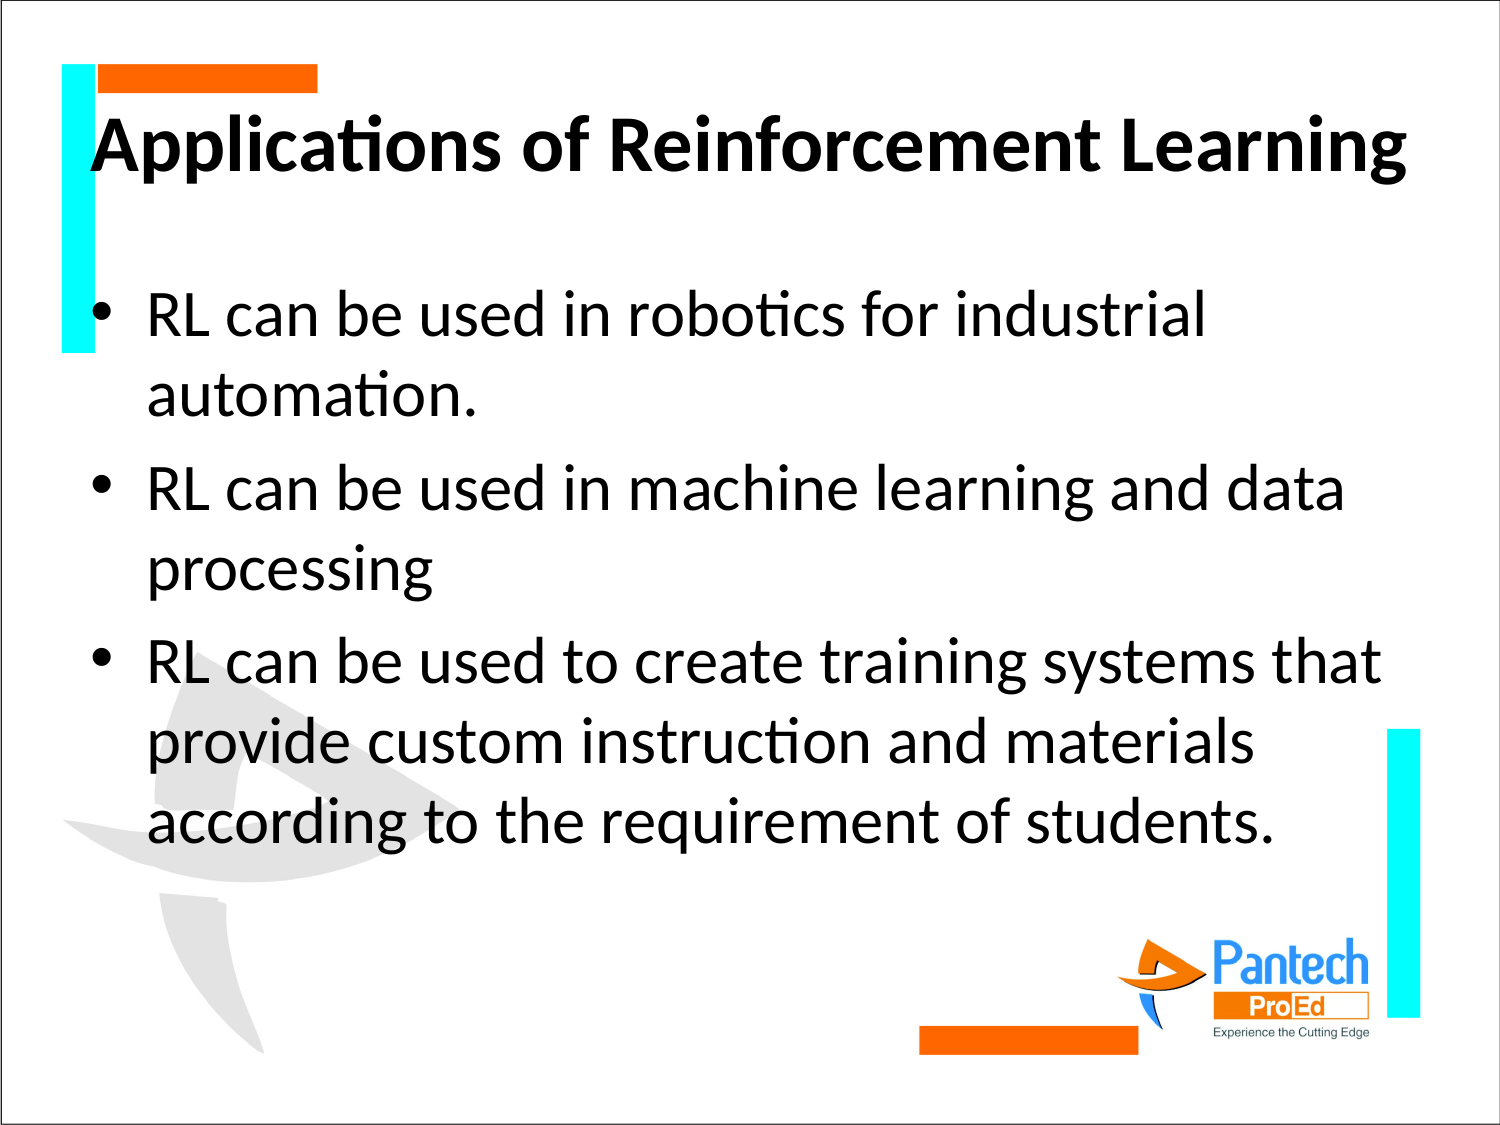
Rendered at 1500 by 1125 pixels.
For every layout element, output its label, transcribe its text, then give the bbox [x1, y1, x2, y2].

title Applications of Reinforcement Learning [75, 45, 1425, 233]
picture [0, 0, 1500, 1125]
list RL can be used in robotics for industrial automation. RL can be used in machine learning and data processing RL can be used to create training systems that provide custom instruction and materials according to the requirement of students. [75, 262, 1425, 1005]
